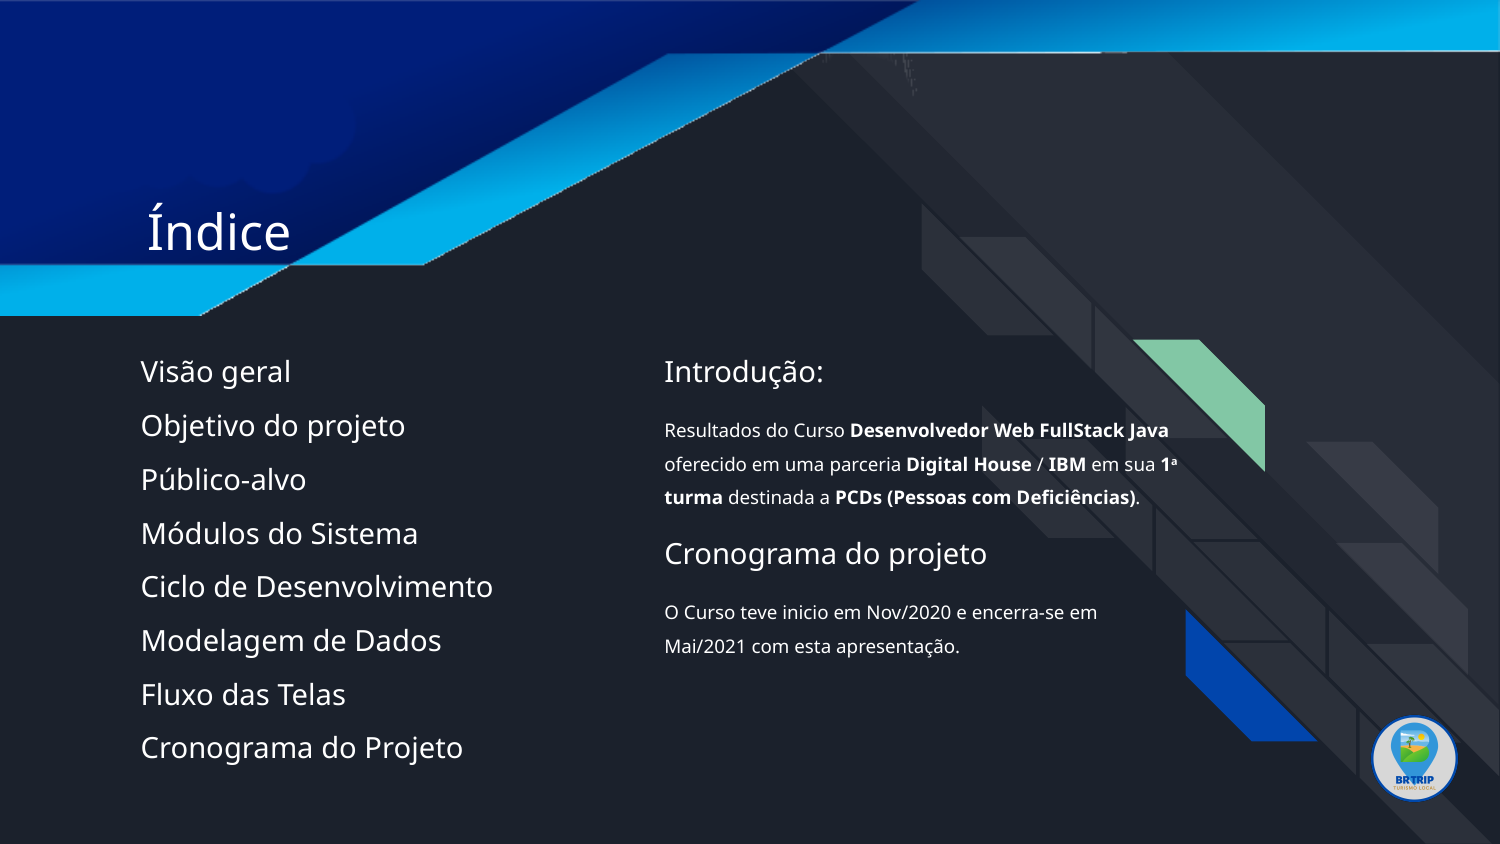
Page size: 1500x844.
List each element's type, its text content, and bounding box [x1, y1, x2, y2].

picture [1369, 714, 1459, 804]
text_box Introdução: Resultados do Curso Desenvolvedor Web FullStack Java oferecido em uma parceria Digital House / IBM em sua 1a turma destinada a PCDs (Pessoas com Deficiências). Cronograma do projeto O Curso teve inicio em Nov/2020 e encerra-se em Mai/2021 com esta apresentação. [741, 338, 1193, 670]
text_box Visão geral Objetivo do projeto Público-alvo Módulos do Sistema Ciclo de Desenvolvimento Modelagem de Dados Fluxo das Telas Cronograma do Projeto [125, 338, 741, 719]
picture [0, 0, 1500, 316]
